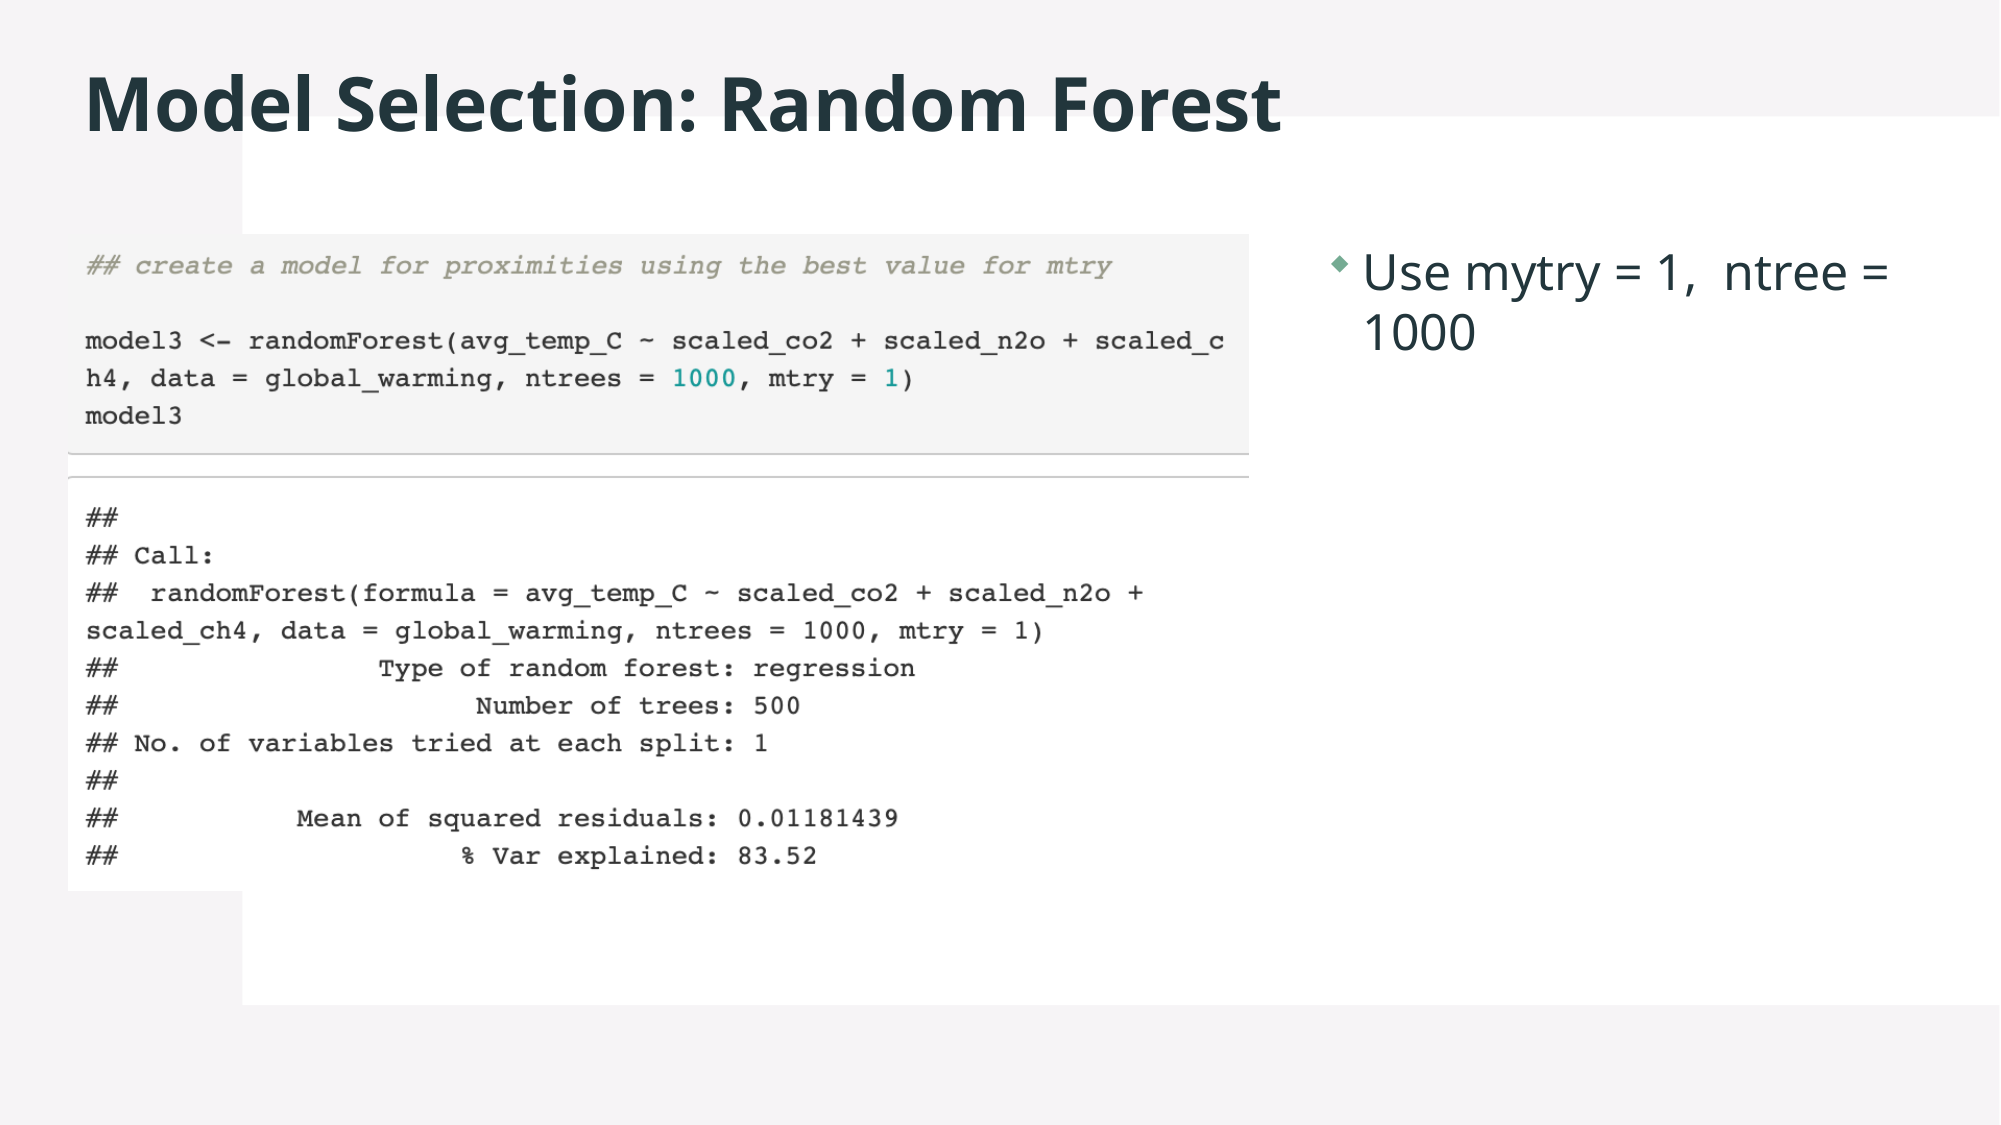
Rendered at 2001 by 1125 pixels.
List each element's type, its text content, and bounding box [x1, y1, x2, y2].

title Model Selection: Random Forest [68, 0, 1917, 215]
list Use mytry = 1, ntree = 1000 [1310, 233, 1917, 994]
picture [68, 234, 1249, 891]
